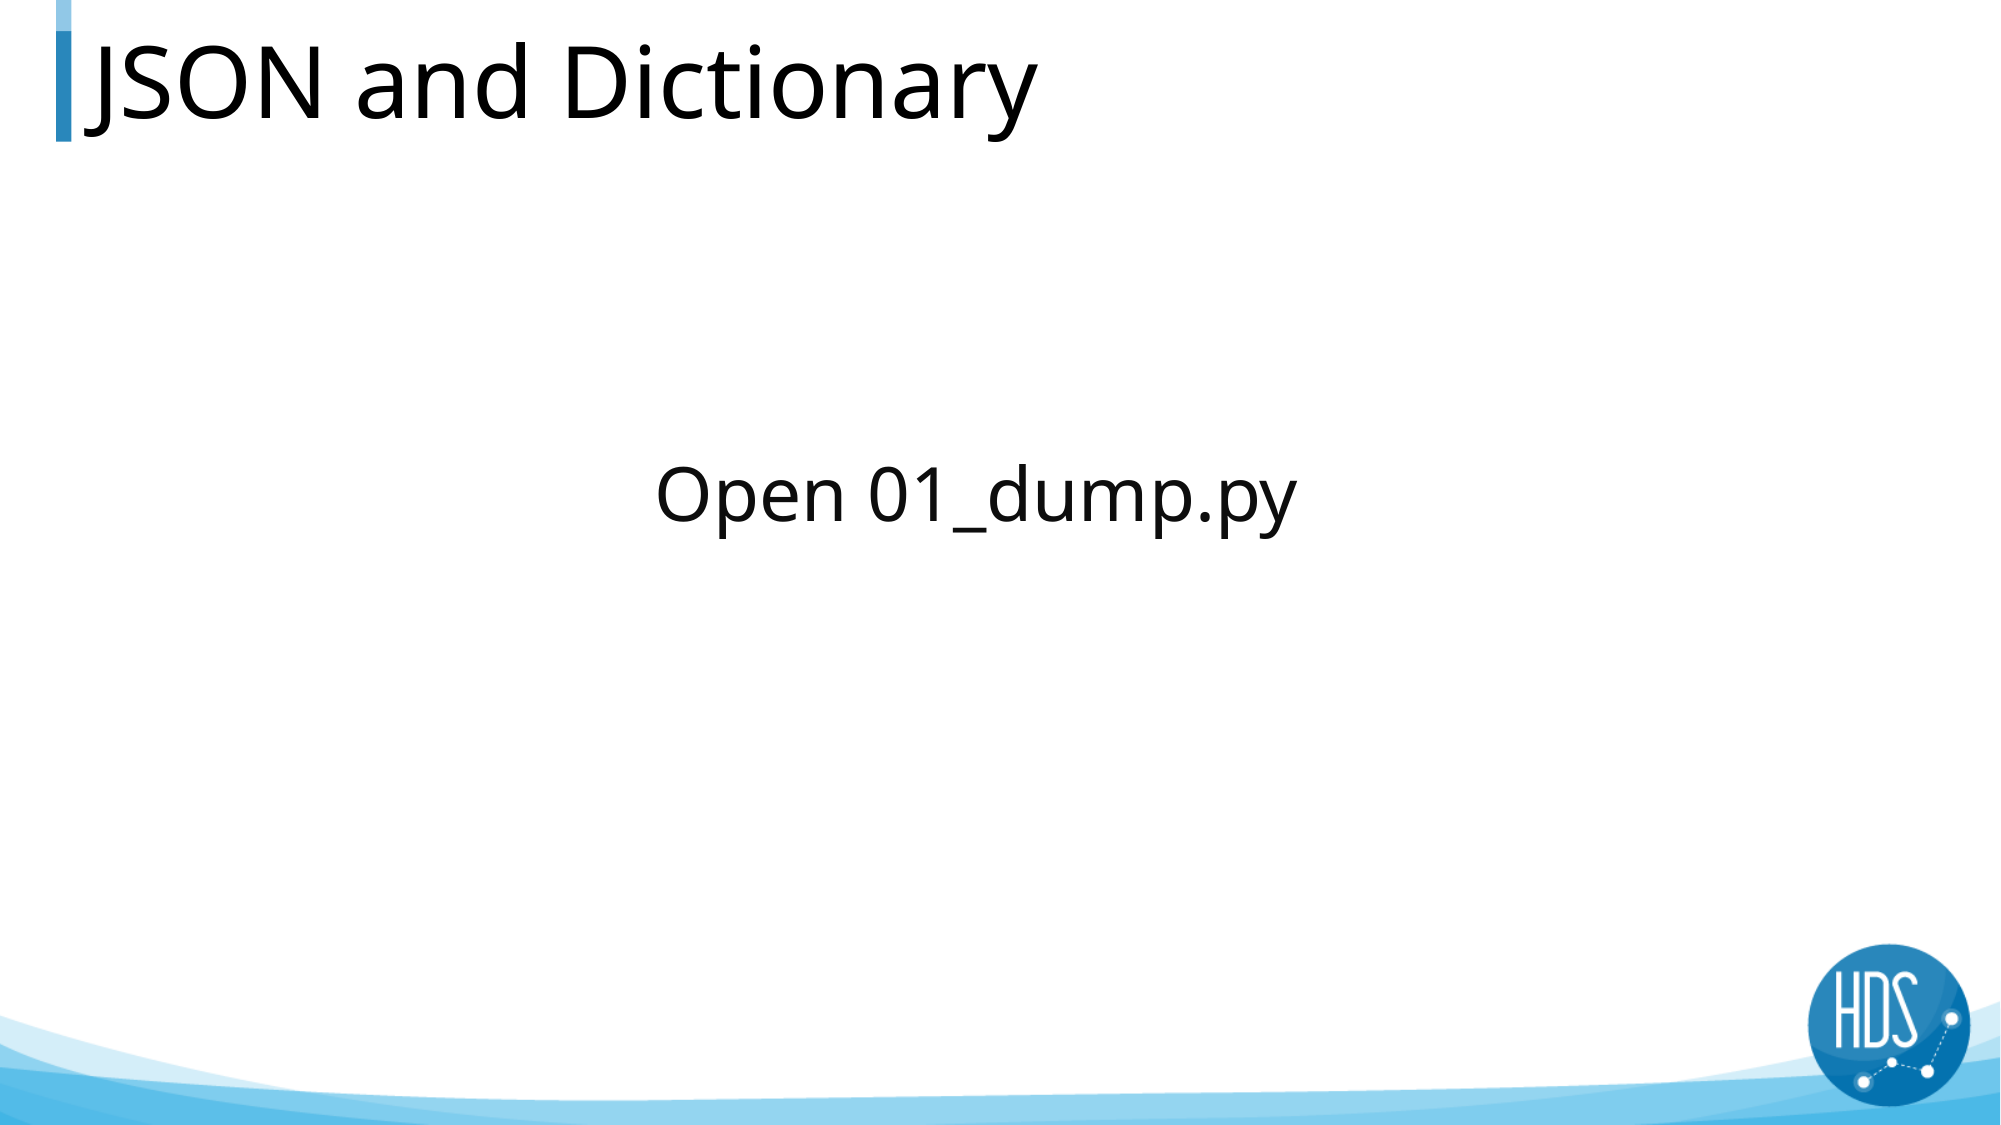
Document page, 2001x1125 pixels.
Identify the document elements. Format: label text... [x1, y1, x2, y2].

text_box [55, 32, 72, 143]
title JSON and Dictionary [77, 31, 1977, 142]
text_box Open 01_dump.py [109, 438, 1844, 544]
text_box [55, 0, 72, 32]
picture [0, 0, 2001, 1125]
